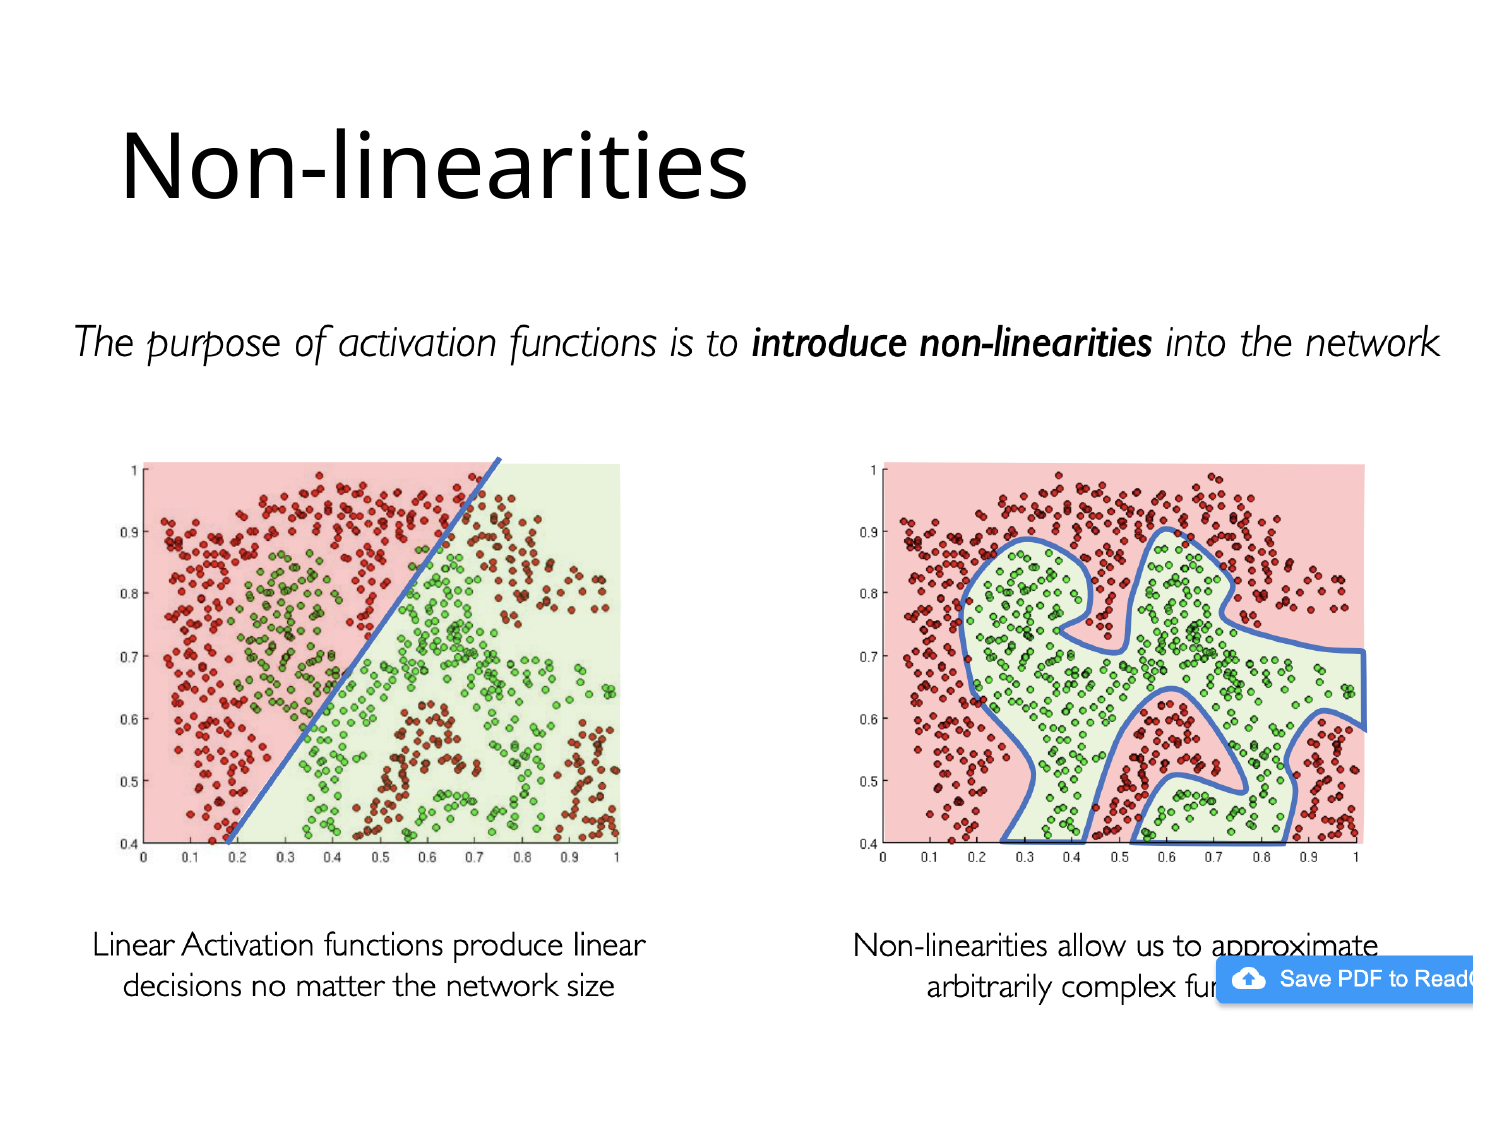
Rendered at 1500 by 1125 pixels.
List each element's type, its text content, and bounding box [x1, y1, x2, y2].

picture [27, 291, 1473, 1020]
title Non-linearities [103, 59, 1397, 278]
